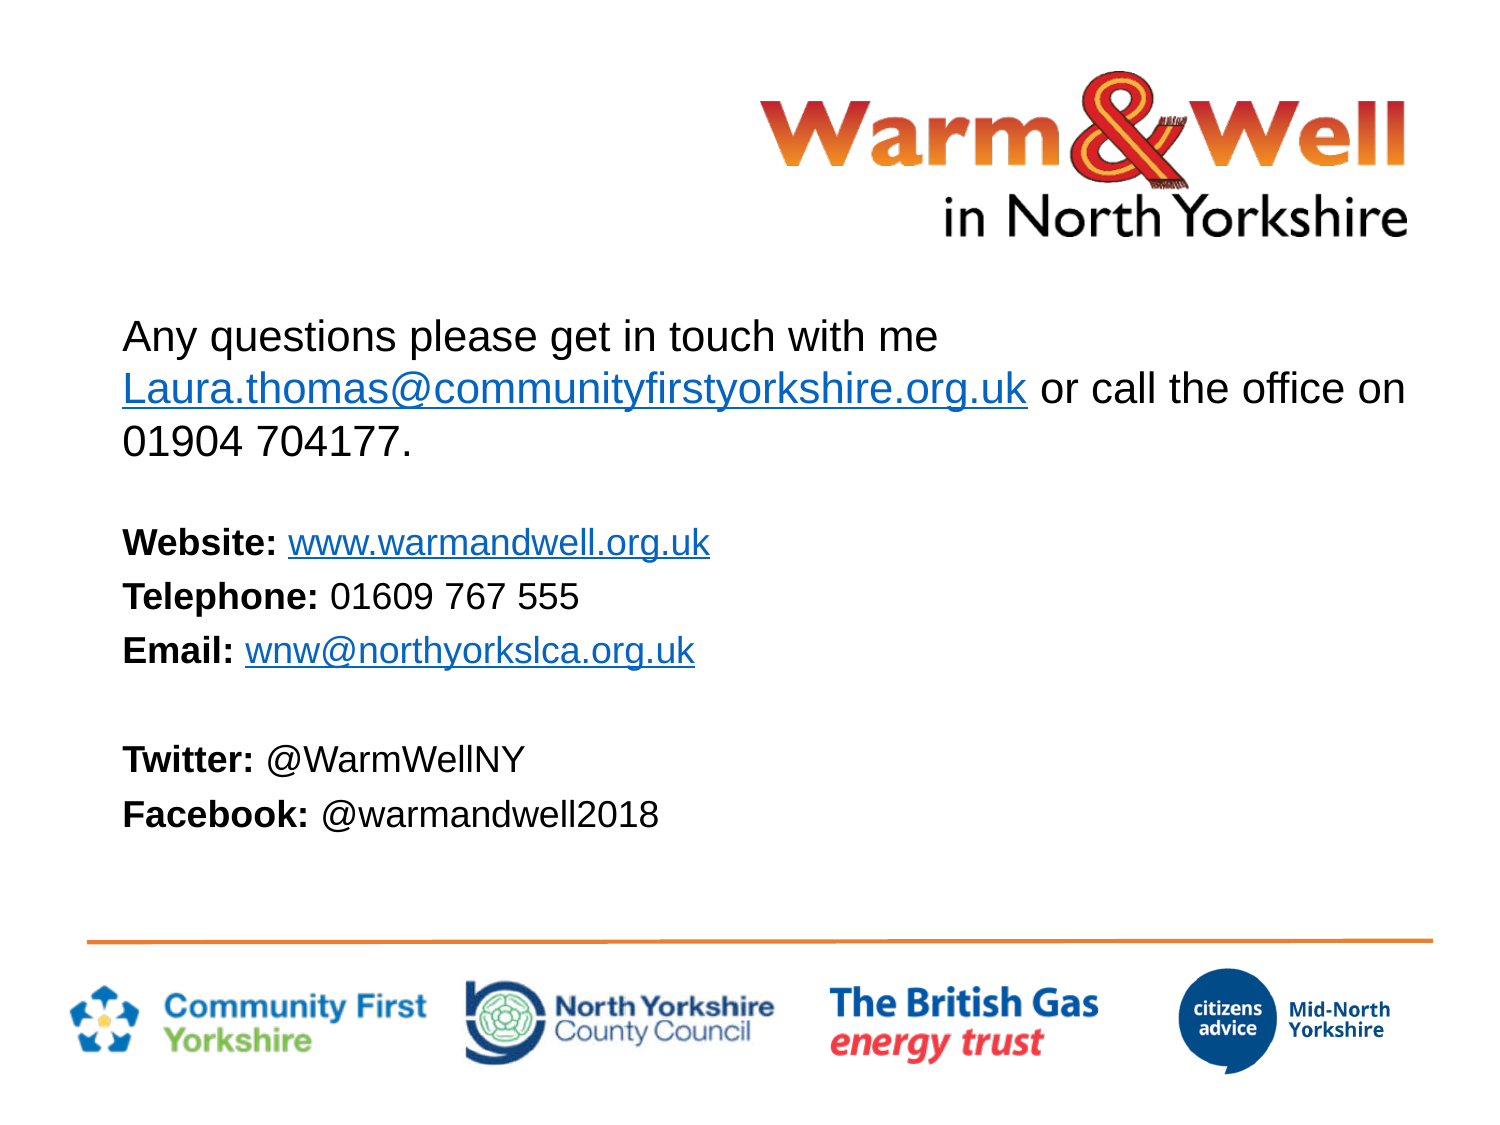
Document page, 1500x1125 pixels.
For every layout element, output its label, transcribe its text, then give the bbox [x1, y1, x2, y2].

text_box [64, 940, 1434, 1095]
text_box Any questions please get in touch with me Laura.thomas@communityfirstyorkshire.org.uk or call the office on 01904 704177. Website: www.warmandwell.org.uk Telephone: 01609 767 555 Email: wnw@northyorkslca.org.uk Twitter: @WarmWellNY Facebook: @warmandwell2018 [111, 302, 1434, 791]
picture [759, 71, 1407, 238]
